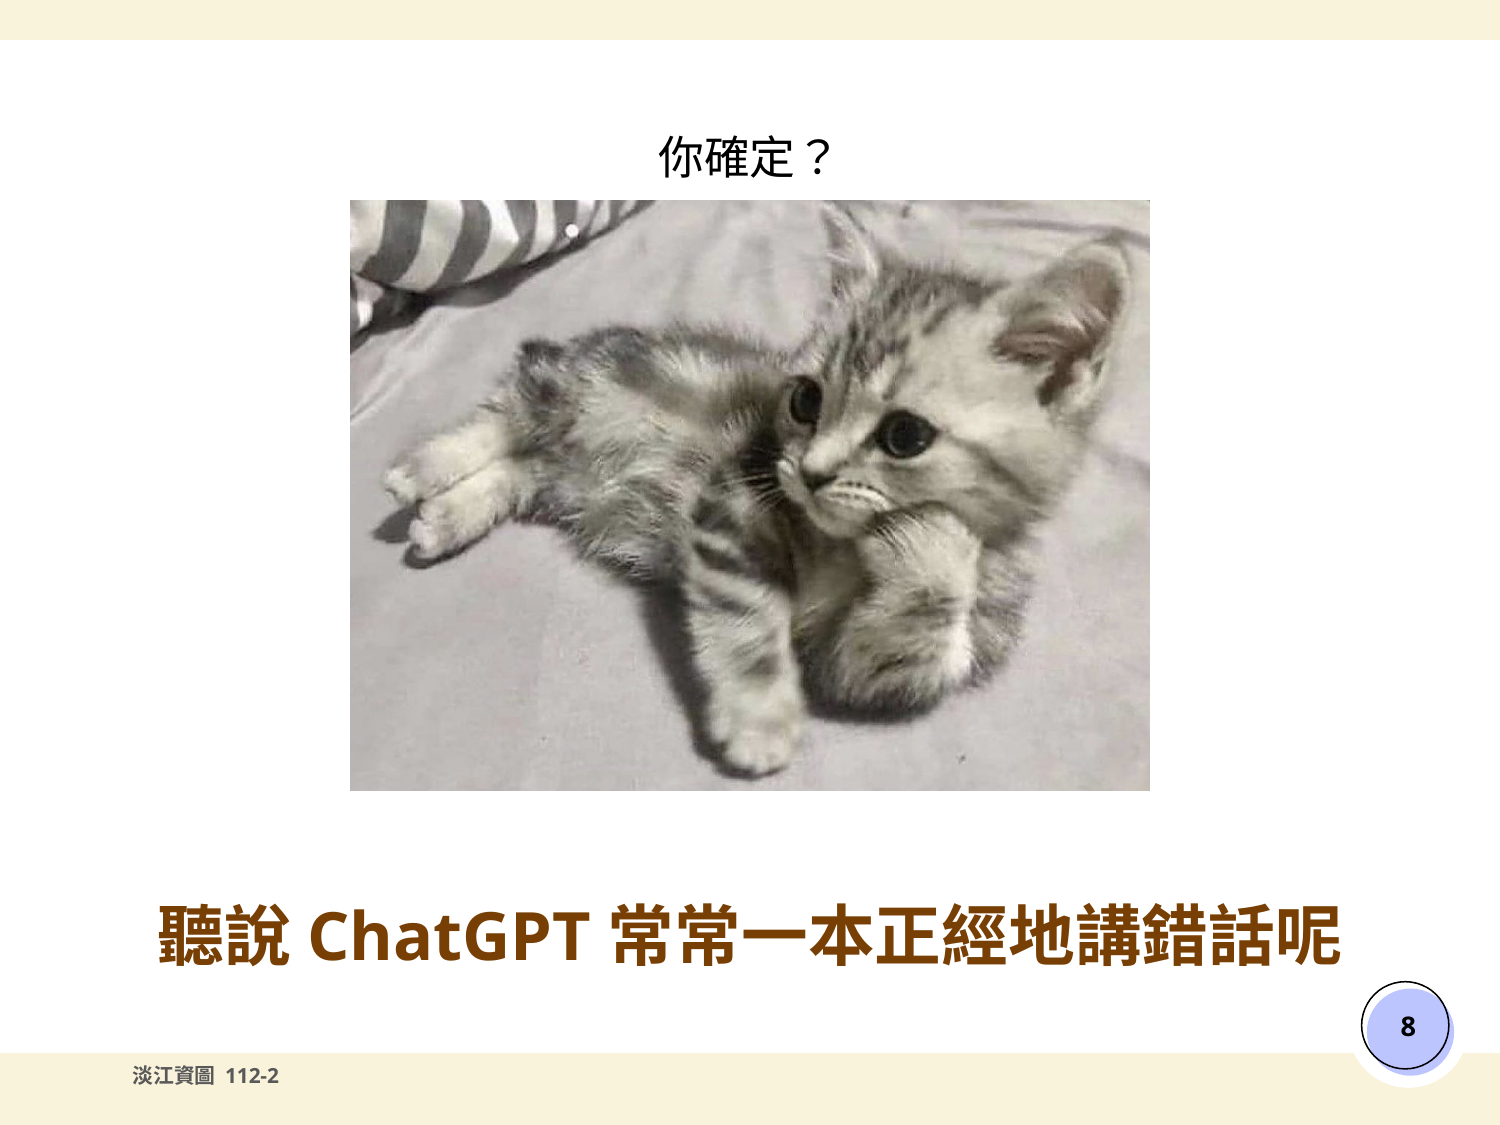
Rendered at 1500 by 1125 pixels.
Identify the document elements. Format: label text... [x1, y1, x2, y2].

slide_number ‹#› [1363, 984, 1454, 1071]
list 你確定？ [117, 105, 1383, 886]
title 聽說ChatGPT常常一本正經地講錯話呢 [117, 886, 1383, 989]
picture [349, 200, 1150, 792]
